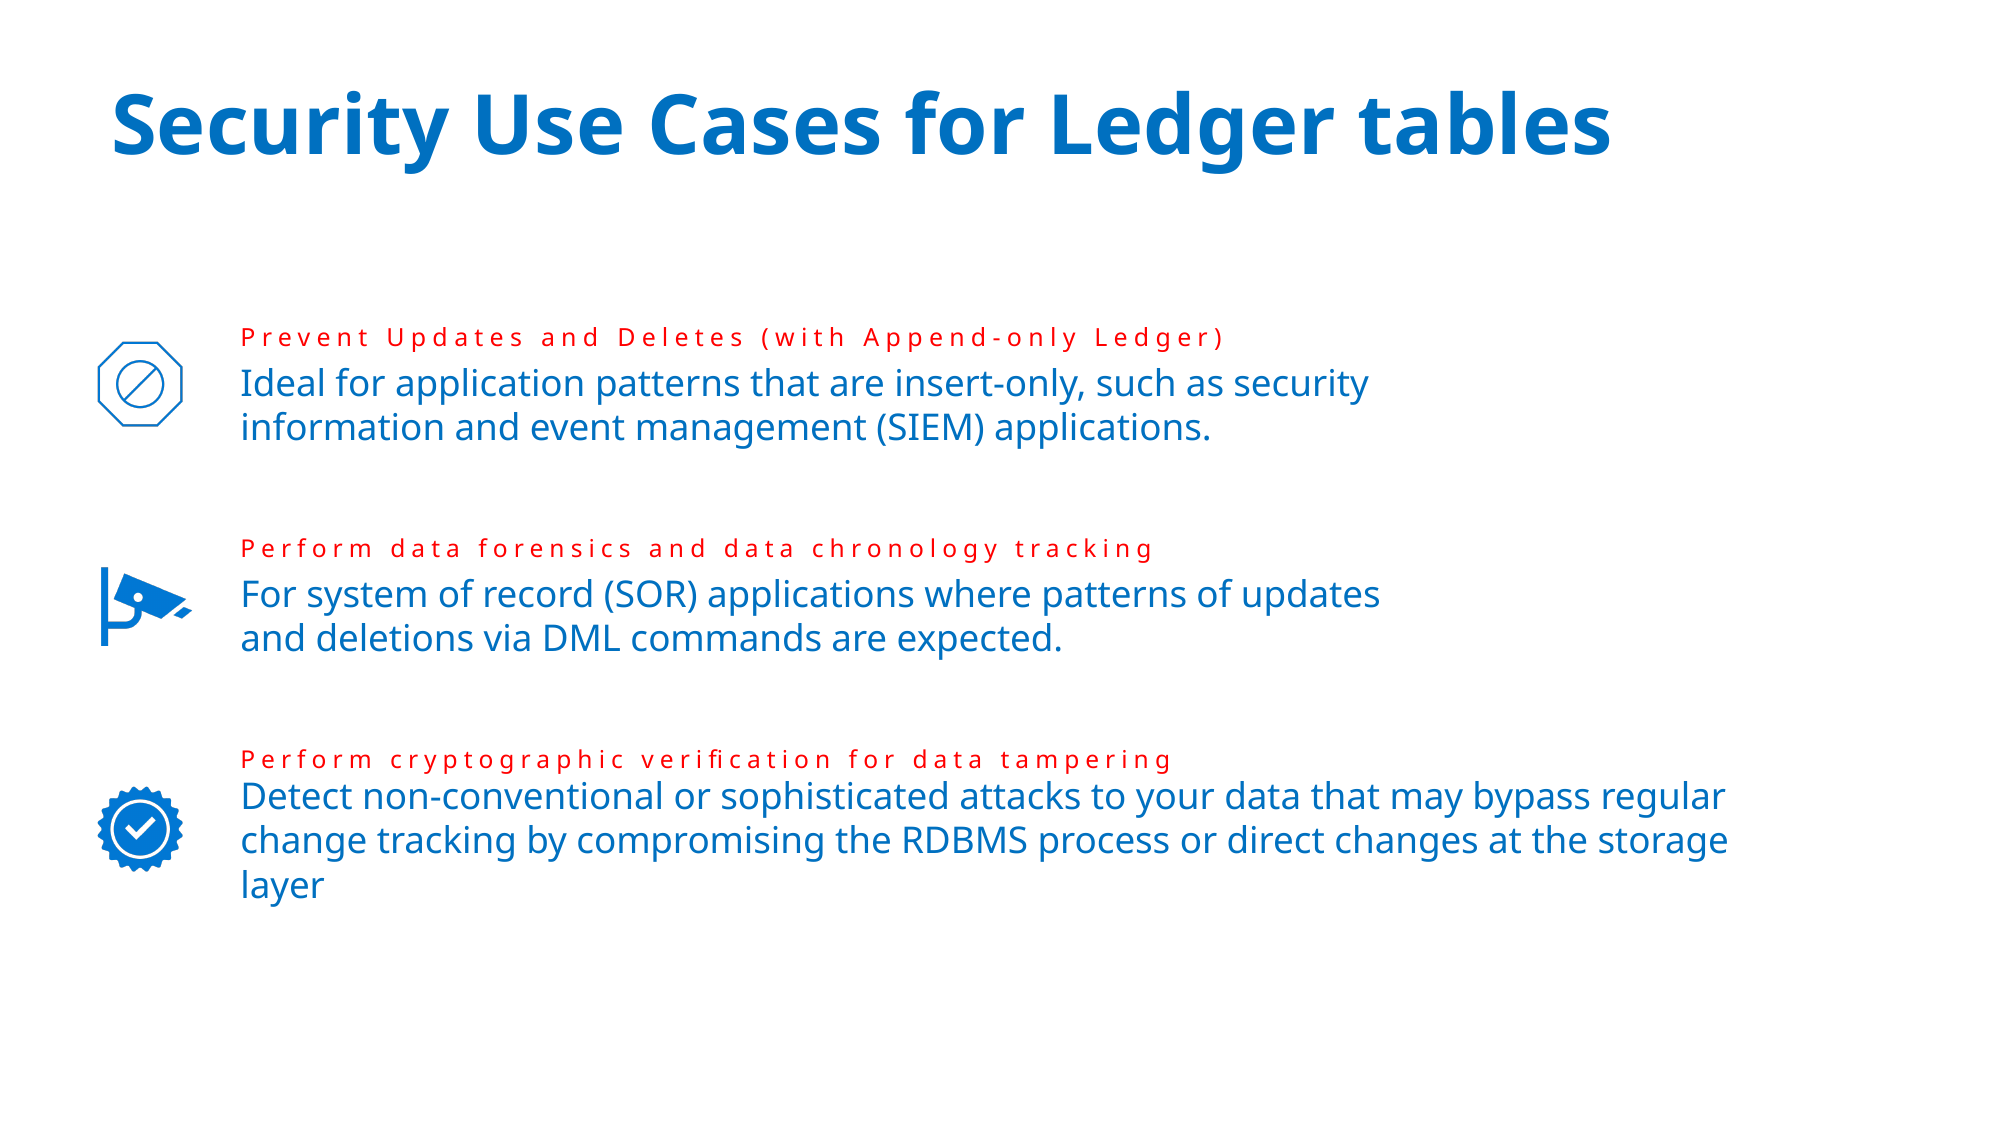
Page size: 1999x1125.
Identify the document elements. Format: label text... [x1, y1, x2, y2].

picture [91, 551, 202, 662]
text_box Perform cryptographic verification for data tampering Detect non-conventional or sophisticated attacks to your data that may bypass regular change tracking by compromising the RDBMS process or direct changes at the storage layer [240, 736, 1815, 913]
text_box Prevent Updates and Deletes (with Append-only Ledger) Ideal for application patterns that are insert-only, such as security information and event management (SIEM) applications. [240, 313, 1409, 455]
picture [85, 774, 195, 884]
text_box Security Use Cases for Ledger tables [96, 75, 1903, 167]
text_box Perform data forensics and data chronology tracking For system of record (SOR) applications where patterns of updates and deletions via DML commands are expected. [240, 525, 1409, 666]
picture [85, 329, 195, 439]
